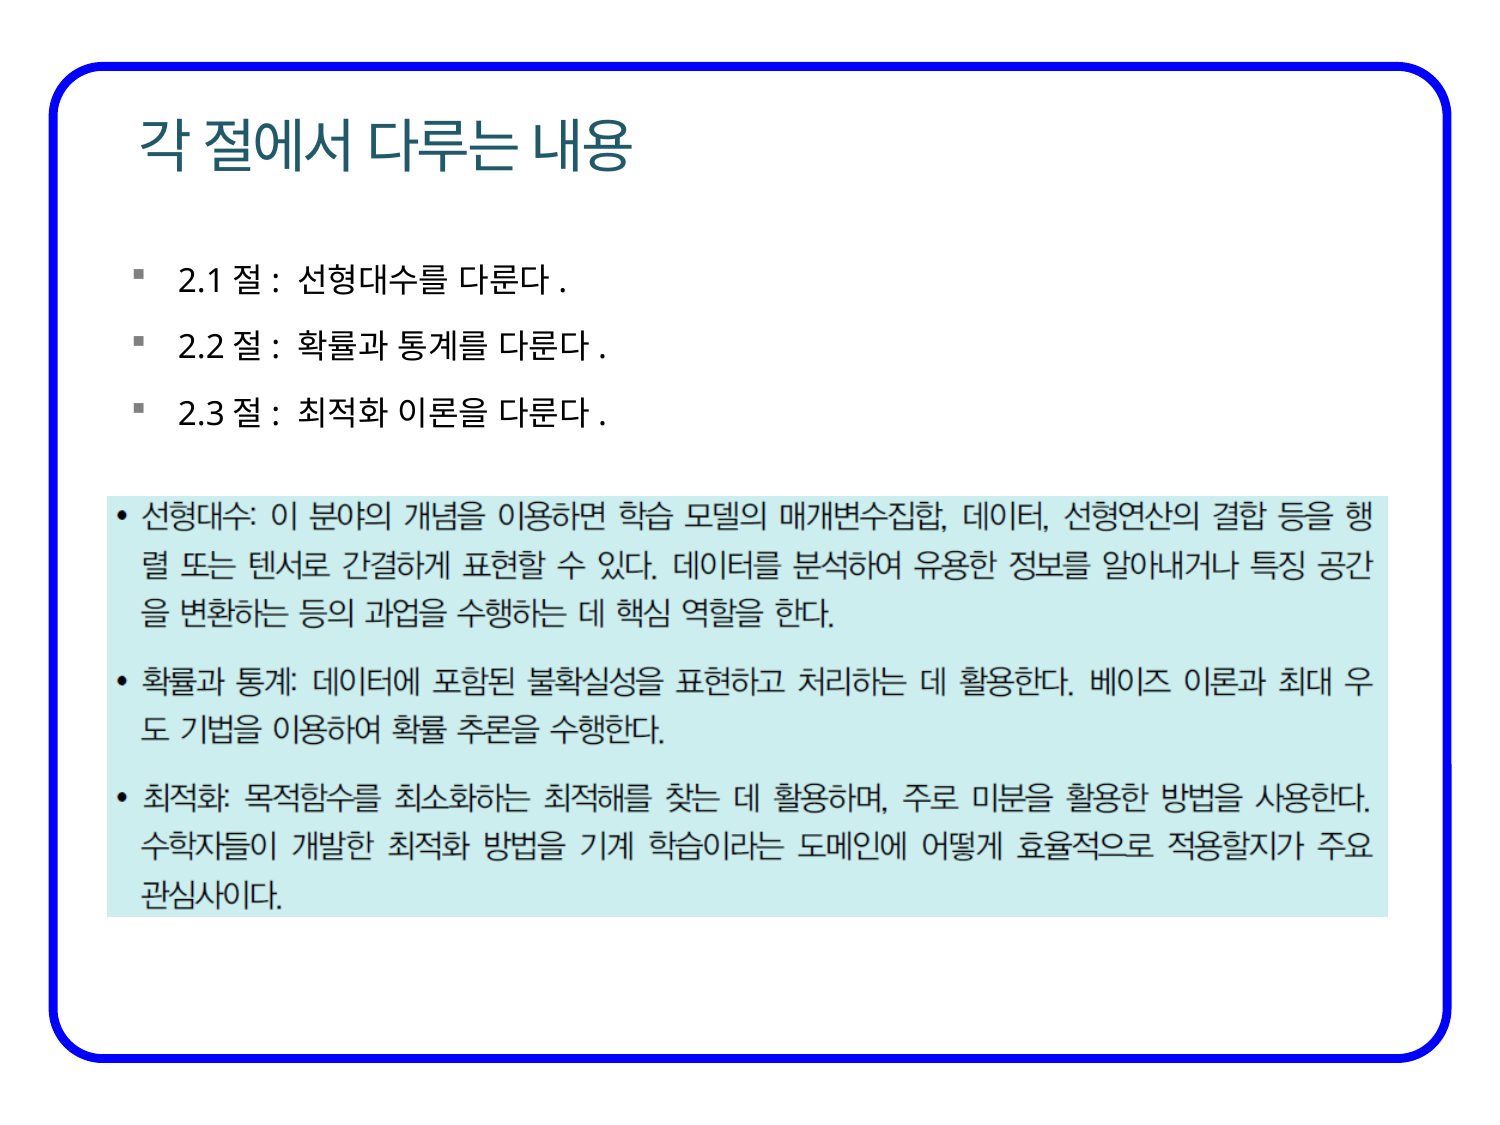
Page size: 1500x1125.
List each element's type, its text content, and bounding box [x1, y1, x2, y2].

text_box 2.1절: 선형대수를 다룬다. 2.2절: 확률과 통계를 다룬다. 2.3절: 최적화 이론을 다룬다. [41, 231, 1447, 1125]
picture [106, 496, 1389, 918]
